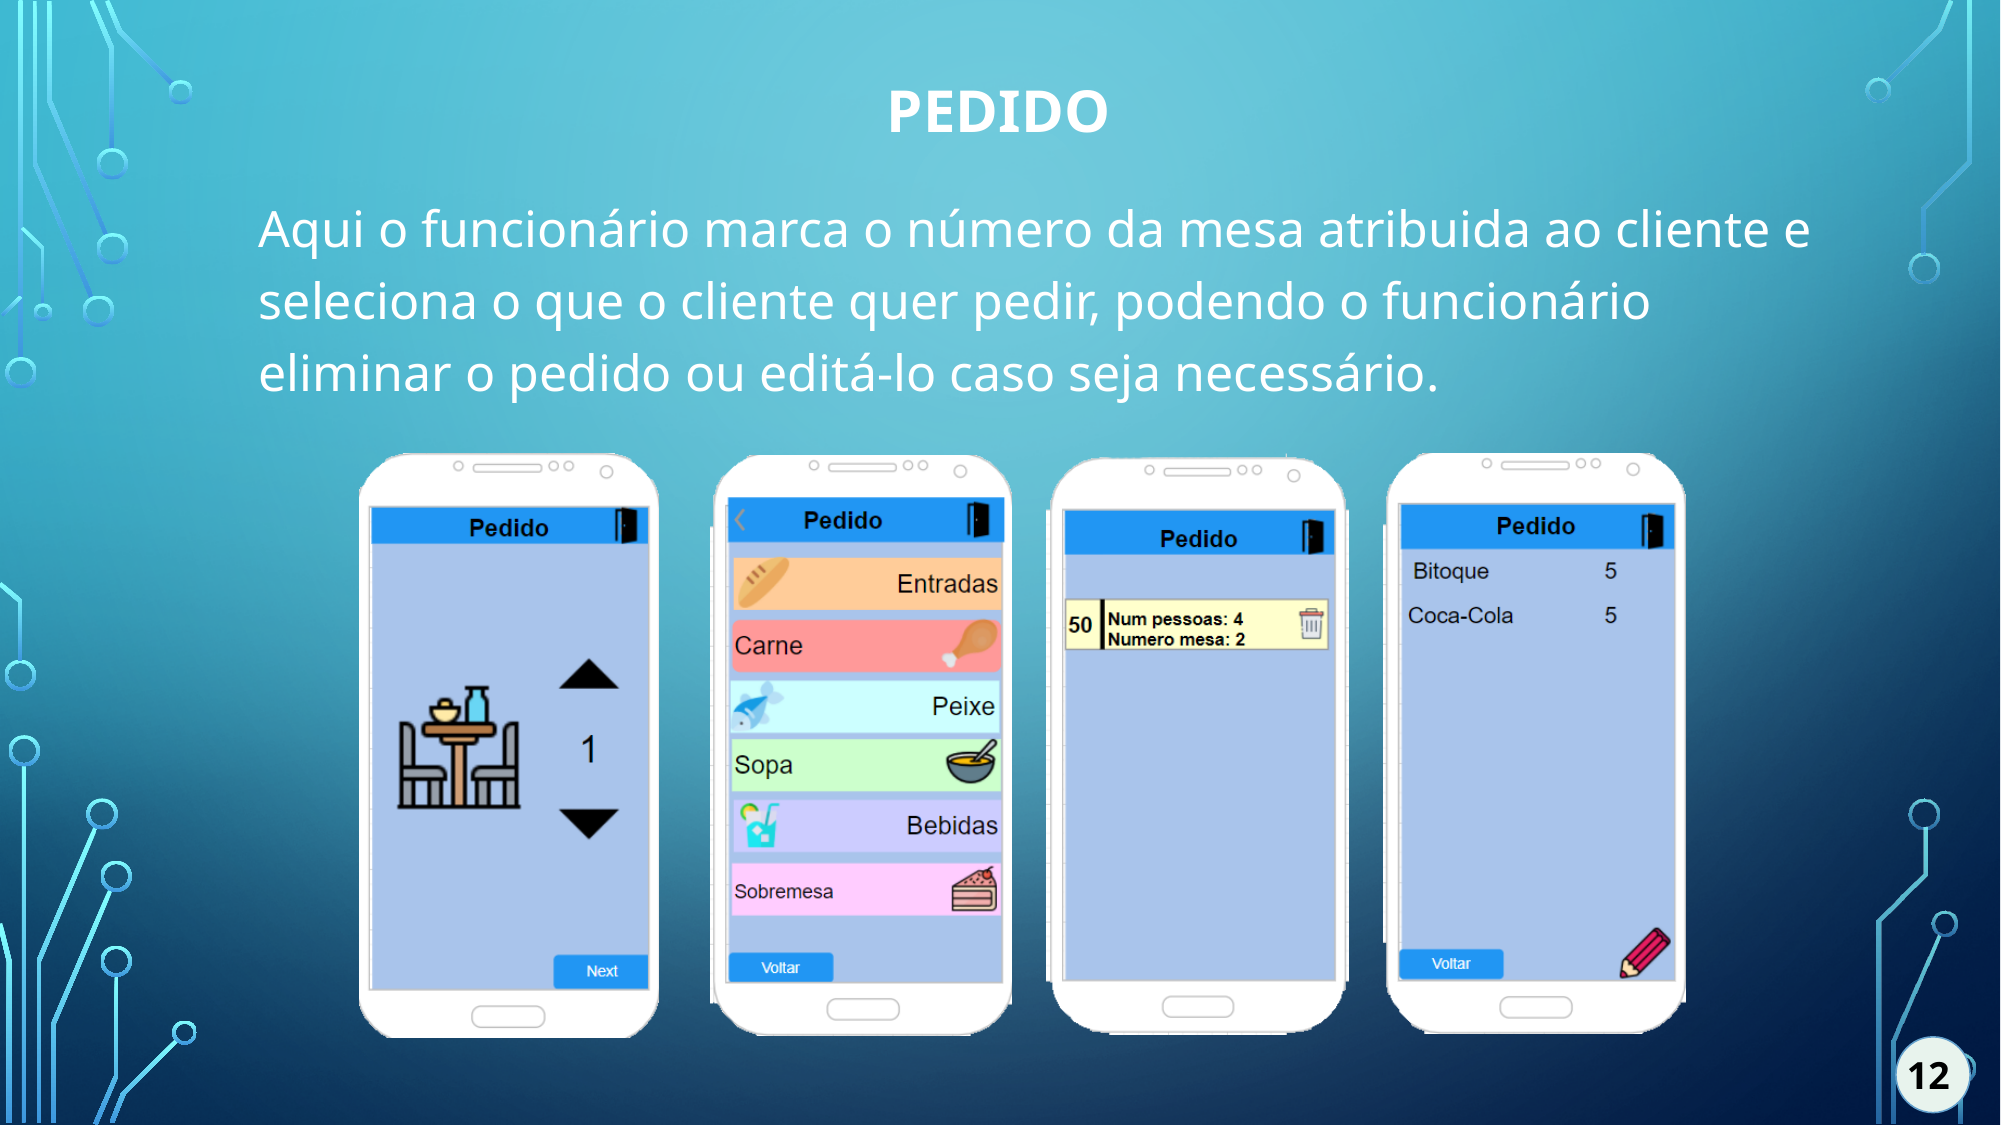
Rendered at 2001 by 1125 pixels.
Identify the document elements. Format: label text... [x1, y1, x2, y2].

text_box [1913, 1108, 1953, 1114]
picture [1046, 453, 1350, 1035]
picture [359, 453, 659, 1038]
picture [710, 455, 1013, 1037]
text_box [1965, 1054, 1971, 1096]
text_box 12 [1838, 1047, 1965, 1108]
text_box [1906, 1036, 1960, 1047]
picture [1383, 453, 1686, 1035]
list Aqui o funcionário marca o número da mesa atribuida ao cliente e seleciona o que o cliente quer pedir, podendo o funcionário eliminar o pedido ou editá-lo caso seja necessário. [243, 177, 1830, 454]
title Pedido [871, 60, 1128, 153]
